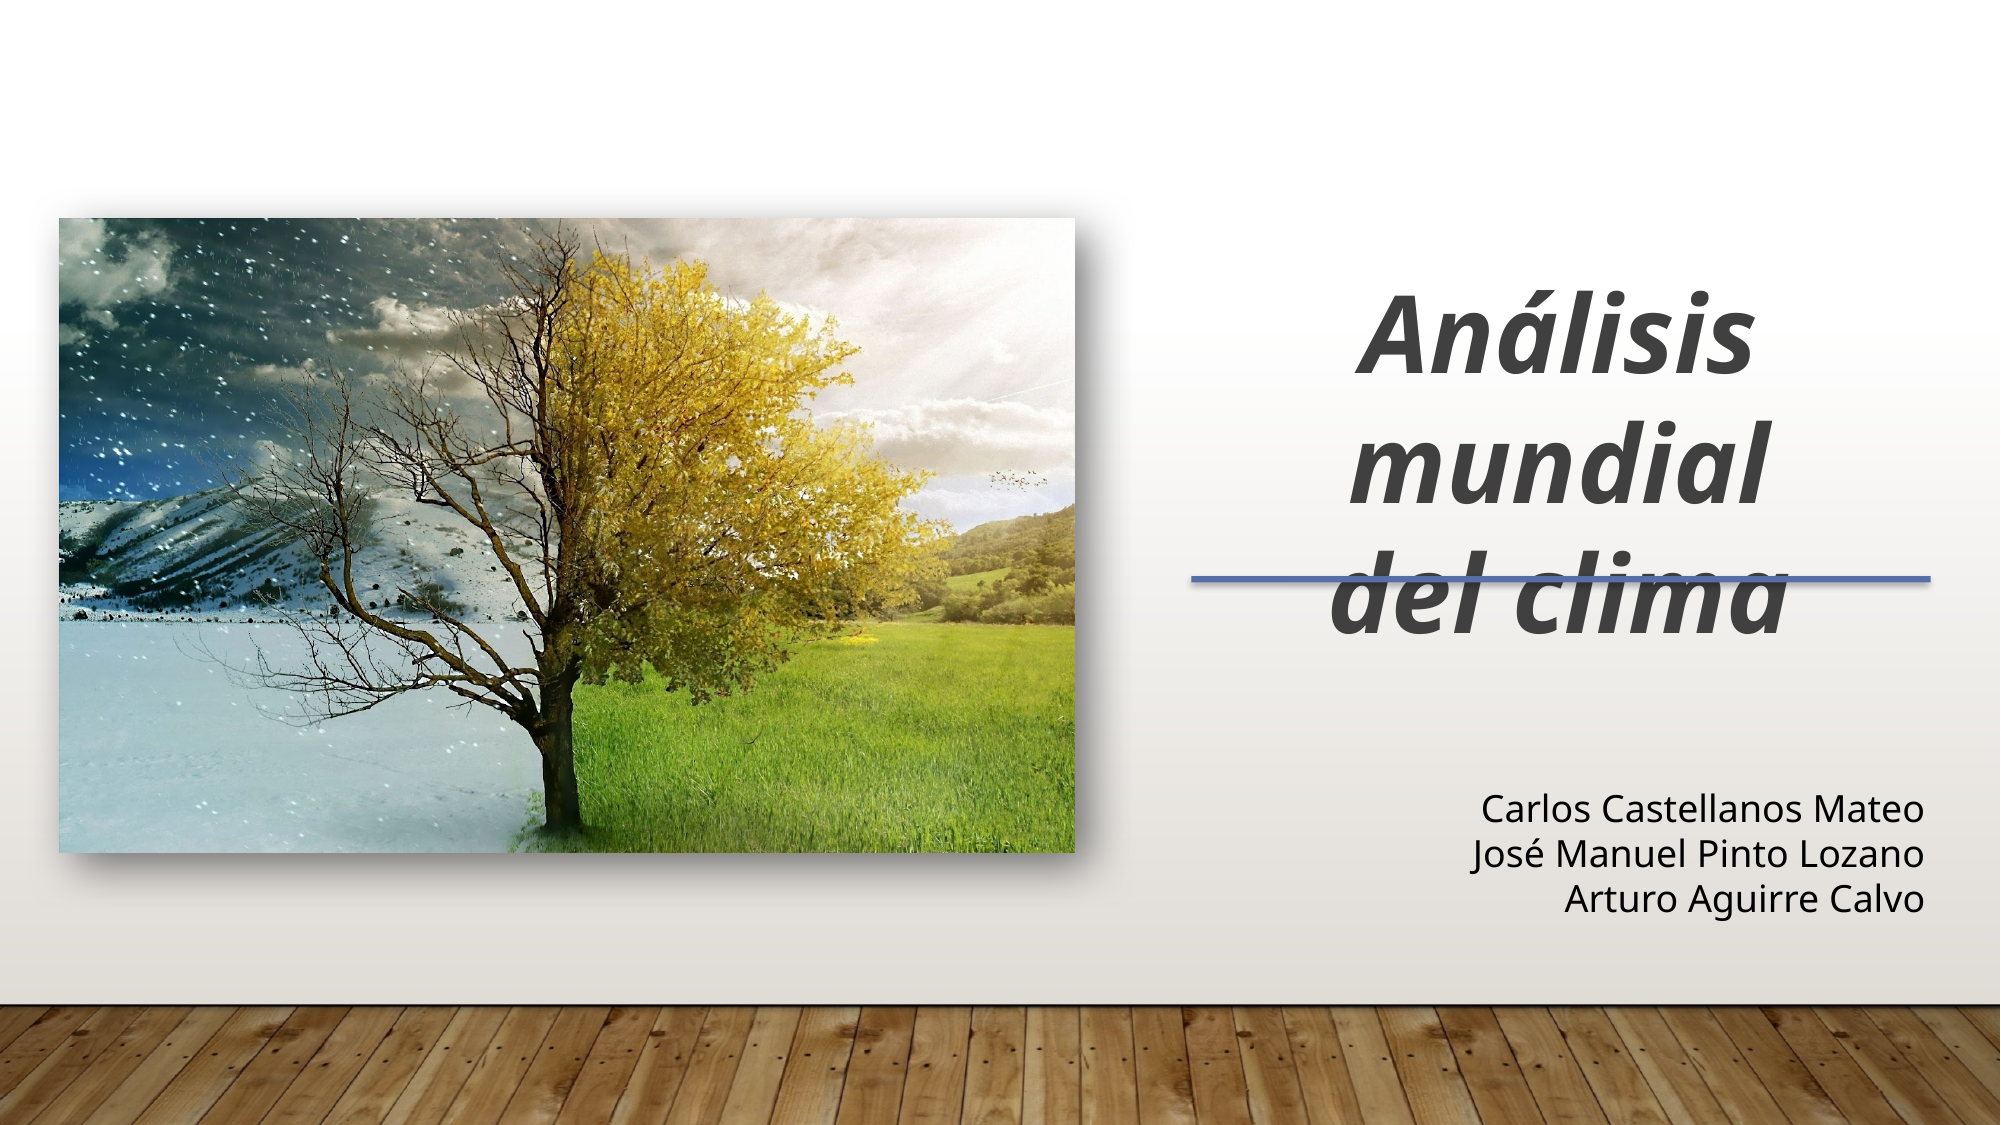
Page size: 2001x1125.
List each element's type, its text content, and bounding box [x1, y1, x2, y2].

text_box [1191, 576, 1931, 583]
text_box Análisis mundial del clima [1160, 257, 1959, 663]
picture [0, 1007, 2000, 1125]
picture [59, 217, 1076, 854]
text_box Carlos Castellanos Mateo José Manuel Pinto Lozano Arturo Aguirre Calvo [1453, 777, 1941, 927]
